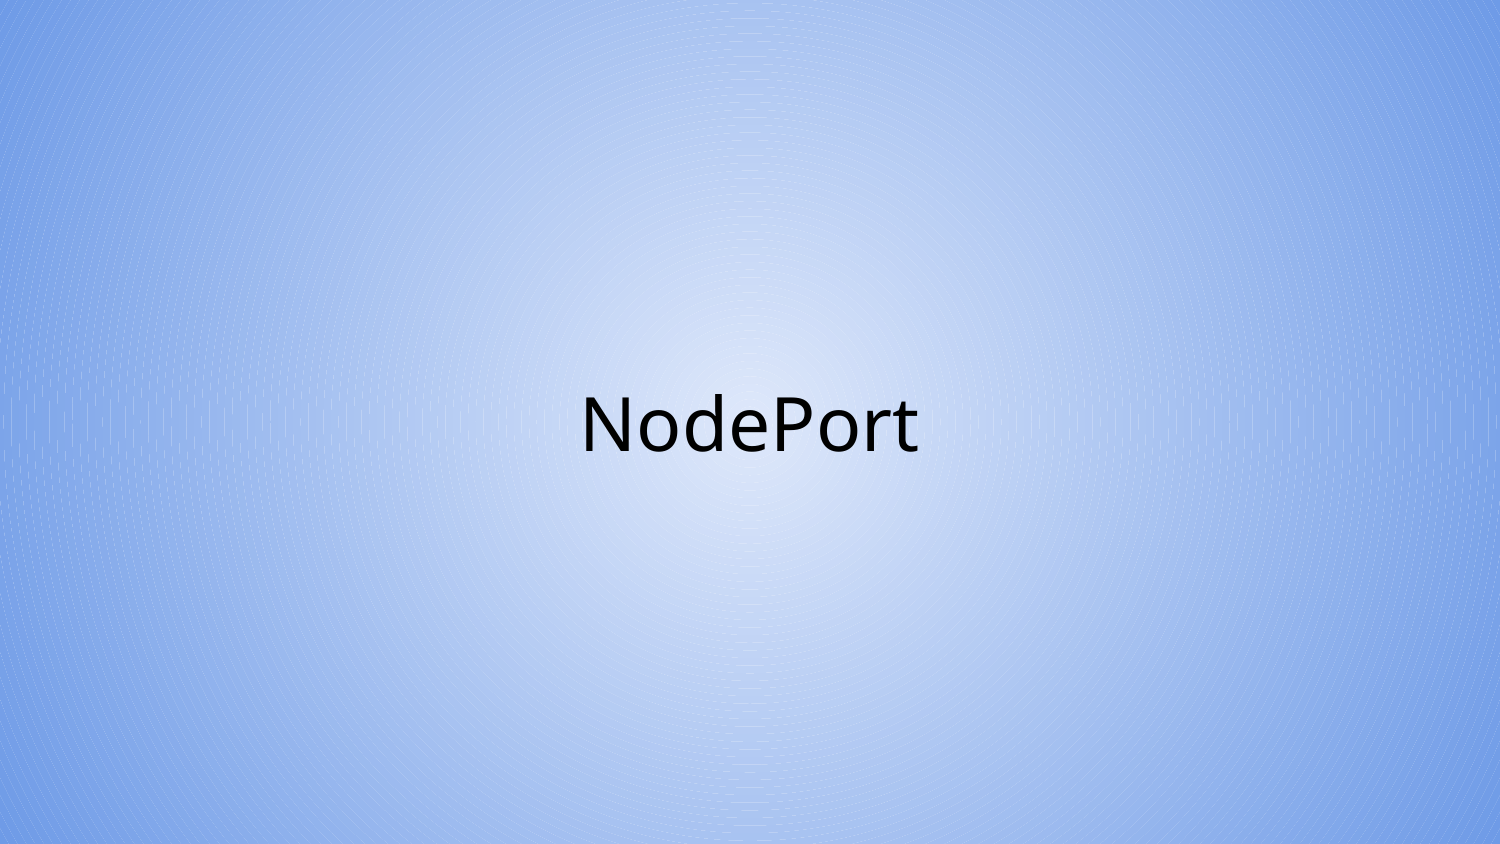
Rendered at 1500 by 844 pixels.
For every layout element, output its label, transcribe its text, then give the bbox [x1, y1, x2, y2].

title NodePort [51, 352, 1449, 491]
